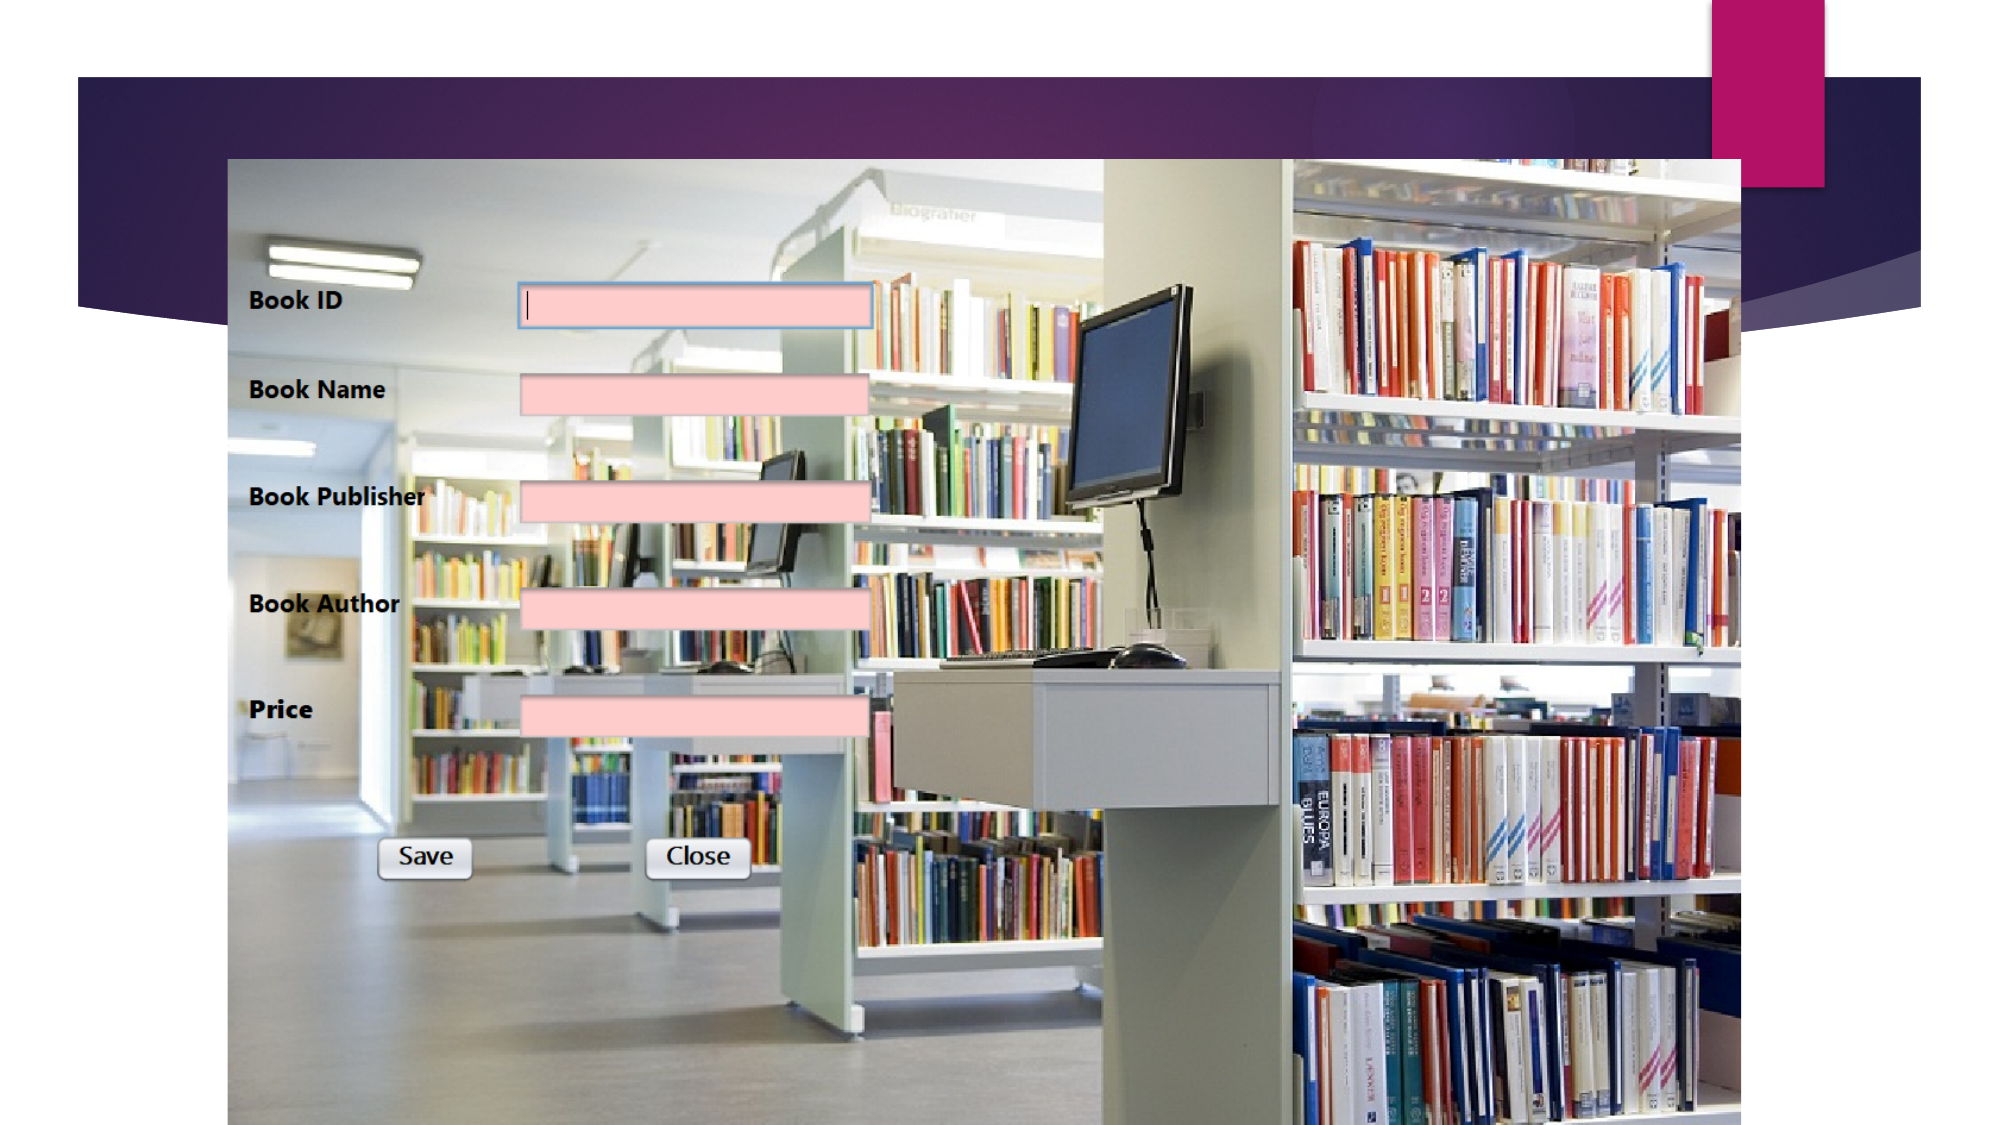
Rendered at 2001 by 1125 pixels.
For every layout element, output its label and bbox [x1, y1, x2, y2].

list [227, 159, 1742, 1125]
